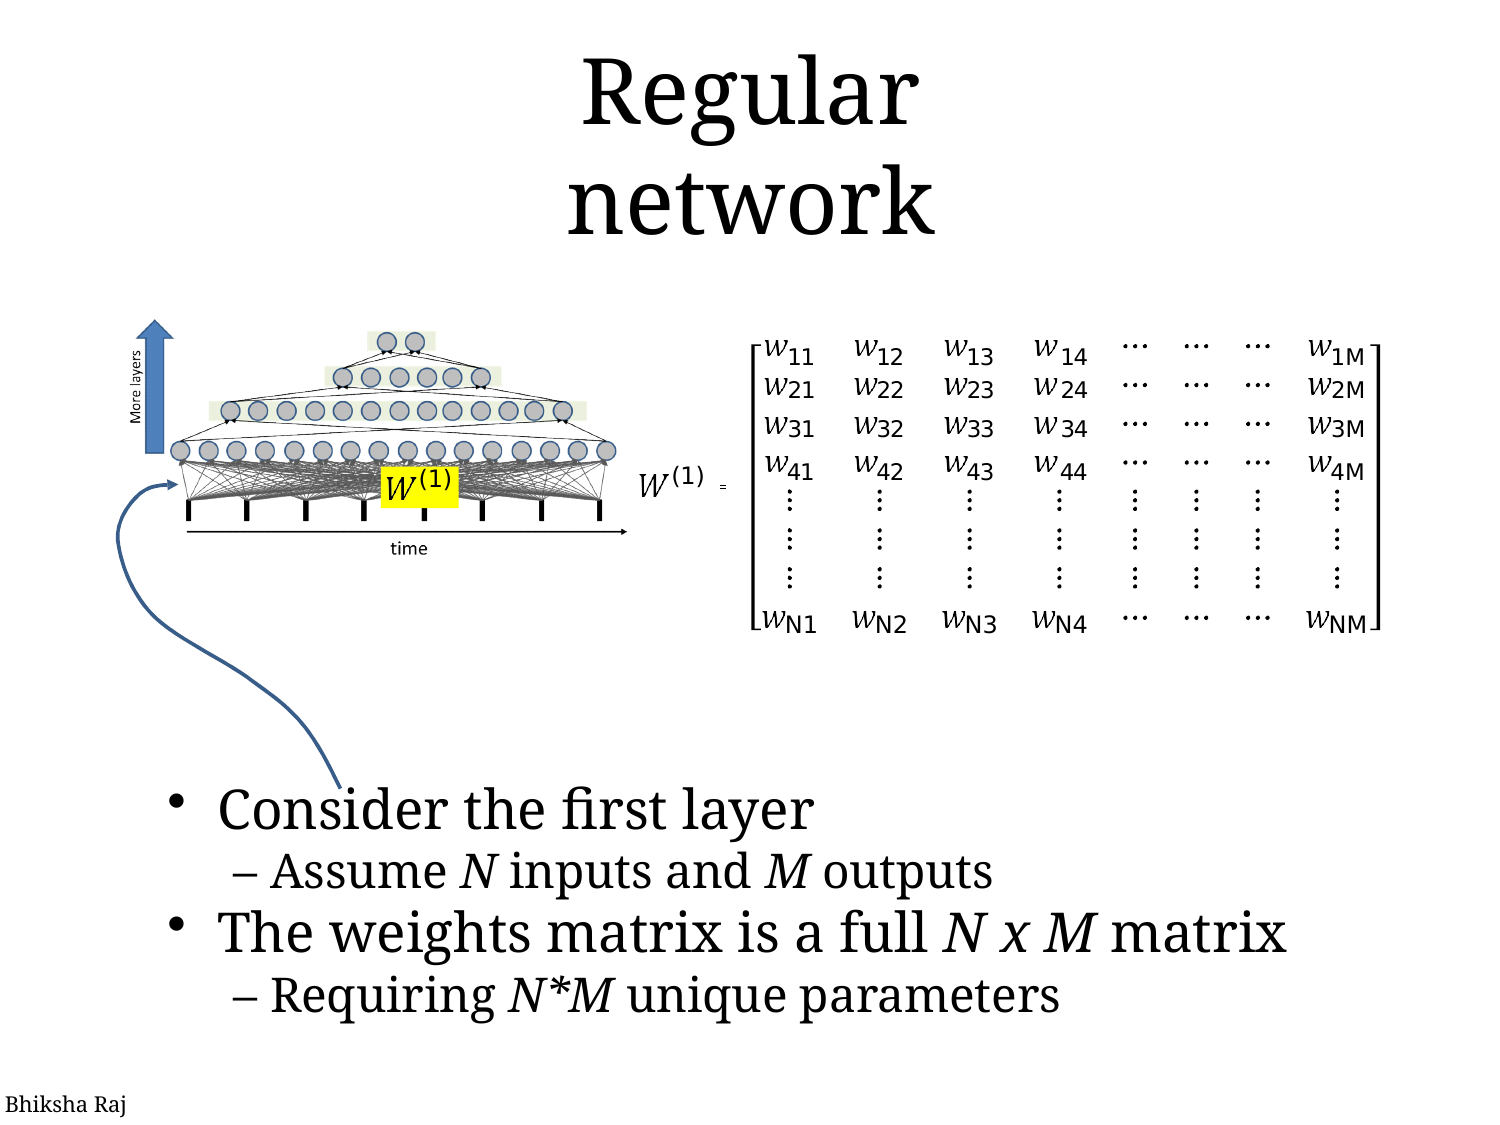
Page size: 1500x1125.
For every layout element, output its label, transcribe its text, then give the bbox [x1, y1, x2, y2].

text_box Consider the first layer [165, 772, 974, 841]
text_box [1032, 611, 1052, 628]
table_header 14 [1025, 344, 1207, 375]
text_box [639, 474, 669, 497]
table_cell 24 [1025, 375, 1207, 414]
table_cell 33 [935, 414, 1025, 453]
table_cell 43 [935, 453, 1025, 486]
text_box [129, 319, 628, 556]
text_box N4 [1052, 607, 1089, 639]
title Regular network [433, 31, 1067, 253]
table_cell 2M [1207, 375, 1378, 414]
text_box N2 [873, 607, 909, 639]
text_box NM [1326, 607, 1370, 639]
text_box Bhiksha Raj [0, 1083, 142, 1125]
text_box (1) [669, 458, 745, 490]
table_cell 4M [1207, 453, 1378, 486]
text_box [1308, 340, 1332, 344]
table_cell 31 [793, 414, 846, 453]
text_box [115, 509, 343, 790]
text_box N1 [786, 607, 819, 639]
text_box [852, 611, 873, 628]
table_header 11 [792, 344, 846, 375]
text_box [854, 340, 878, 344]
text_box [944, 340, 968, 344]
table_header 1M [1207, 344, 1378, 375]
table_header 12 [846, 344, 935, 375]
text_box N3 [962, 607, 999, 639]
text_box [942, 611, 962, 628]
table_cell 32 [846, 414, 935, 453]
text_box [1306, 611, 1326, 628]
text_box – Assume N inputs and M outputs The weights matrix is a full N x M matrix – Requiring N*M unique parameters [165, 838, 1340, 1022]
table_cell 44 [1025, 453, 1207, 486]
text_box [1034, 340, 1058, 344]
table_cell 34 [1025, 414, 1207, 453]
table_cell 3M [1207, 414, 1378, 453]
text_box [1370, 344, 1381, 631]
table_header 13 [935, 344, 1025, 375]
table_cell 41 [793, 453, 846, 486]
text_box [762, 489, 793, 628]
table_cell 23 [935, 375, 1025, 414]
table_cell 21 [793, 375, 846, 414]
table_cell 22 [846, 375, 935, 414]
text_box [750, 339, 789, 631]
table_cell 42 [846, 453, 935, 486]
